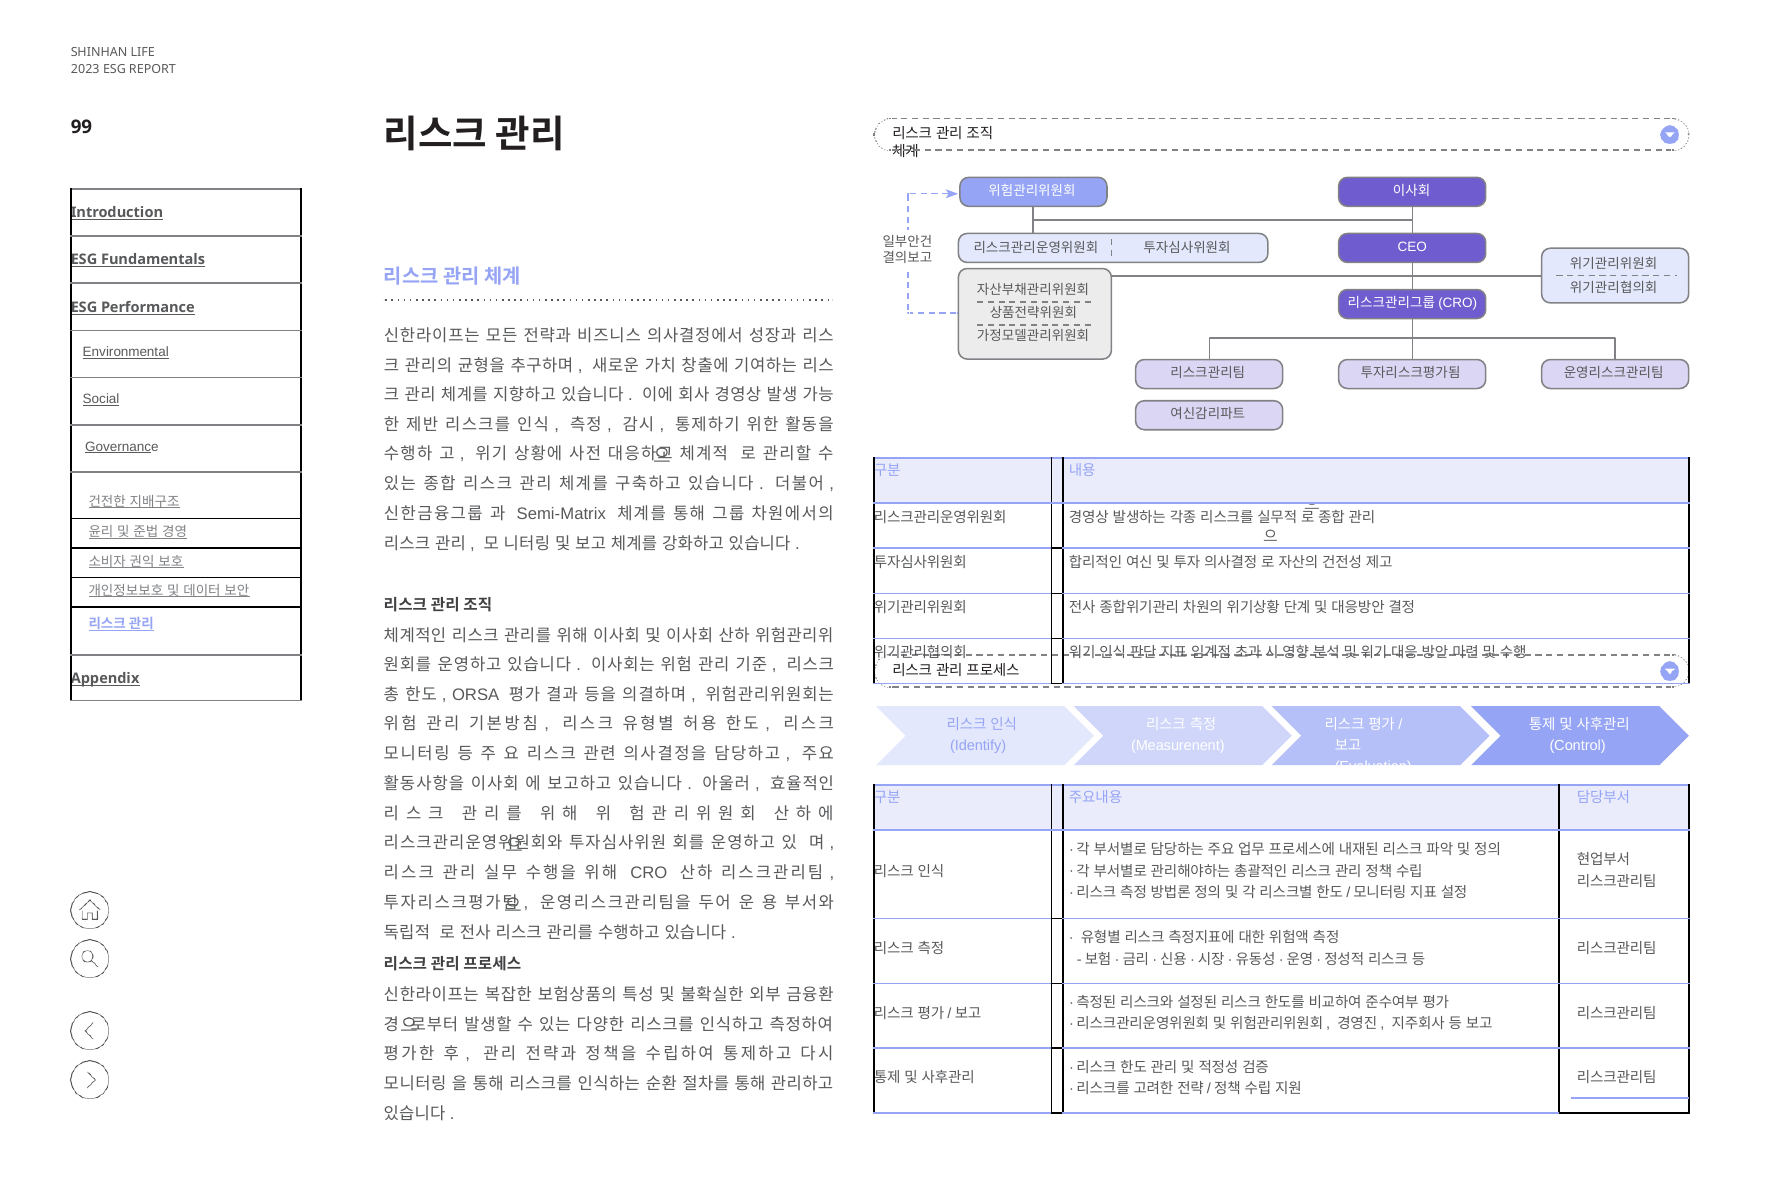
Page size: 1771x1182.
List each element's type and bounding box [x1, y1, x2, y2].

table_cell [72, 378, 300, 424]
text_box [1271, 706, 1490, 774]
table_cell [875, 504, 1051, 547]
text_box [873, 654, 1690, 688]
table_cell [1052, 831, 1062, 918]
text_box [880, 177, 1689, 389]
table_cell [1052, 639, 1062, 654]
table_cell [72, 473, 300, 518]
table_cell [72, 549, 300, 577]
table_cell [1052, 1049, 1062, 1112]
table_cell [72, 426, 300, 471]
text_box [381, 312, 835, 553]
table_header [1064, 459, 1688, 502]
text_box [68, 112, 95, 137]
table_cell [1052, 594, 1062, 638]
text_box [876, 706, 1094, 766]
table_cell [72, 519, 300, 547]
table_cell [875, 831, 1051, 918]
table_cell [875, 984, 1051, 1047]
table_cell [1064, 594, 1688, 638]
picture [70, 890, 109, 930]
table_header [1560, 786, 1688, 829]
text_box [1471, 706, 1689, 766]
table_cell [1560, 919, 1688, 983]
table_cell [1064, 639, 1688, 654]
picture [504, 837, 522, 852]
table_cell [1052, 549, 1062, 593]
table_cell [1064, 504, 1688, 547]
table_cell [1052, 919, 1062, 983]
table_cell [72, 608, 300, 654]
picture [70, 1011, 109, 1050]
table_cell [875, 549, 1051, 593]
text_box [1073, 706, 1292, 766]
picture [399, 1016, 417, 1031]
title [381, 107, 870, 308]
table_cell [1064, 1049, 1558, 1112]
table_cell [1052, 984, 1062, 1047]
picture [503, 897, 521, 912]
table_cell [72, 237, 300, 282]
table_header [875, 459, 1051, 502]
picture [70, 1060, 109, 1099]
table_header [1064, 786, 1558, 829]
table_cell [72, 331, 300, 377]
text_box [381, 582, 835, 1123]
text_box [873, 117, 1690, 160]
table_cell [1064, 549, 1688, 593]
picture [1263, 529, 1278, 542]
table_cell [1560, 1049, 1688, 1112]
table_cell [1560, 831, 1688, 918]
picture [1304, 496, 1319, 509]
table_cell [72, 284, 300, 330]
text_box [68, 40, 185, 76]
table_cell [1064, 984, 1558, 1047]
table_cell [875, 919, 1051, 983]
table_cell [1052, 504, 1062, 547]
table_cell [875, 1049, 1051, 1112]
table_cell [1064, 831, 1558, 918]
table_header [72, 190, 300, 235]
table_header [1052, 786, 1062, 829]
table_cell [72, 578, 300, 606]
picture [652, 447, 670, 462]
table_cell [875, 594, 1051, 638]
table_header [1052, 459, 1062, 502]
table_header [875, 786, 1051, 829]
table_cell [1560, 984, 1688, 1047]
text_box [1135, 400, 1283, 431]
table_cell [875, 639, 1051, 654]
table_cell [72, 656, 300, 700]
table_cell [1064, 919, 1558, 983]
picture [70, 939, 109, 979]
